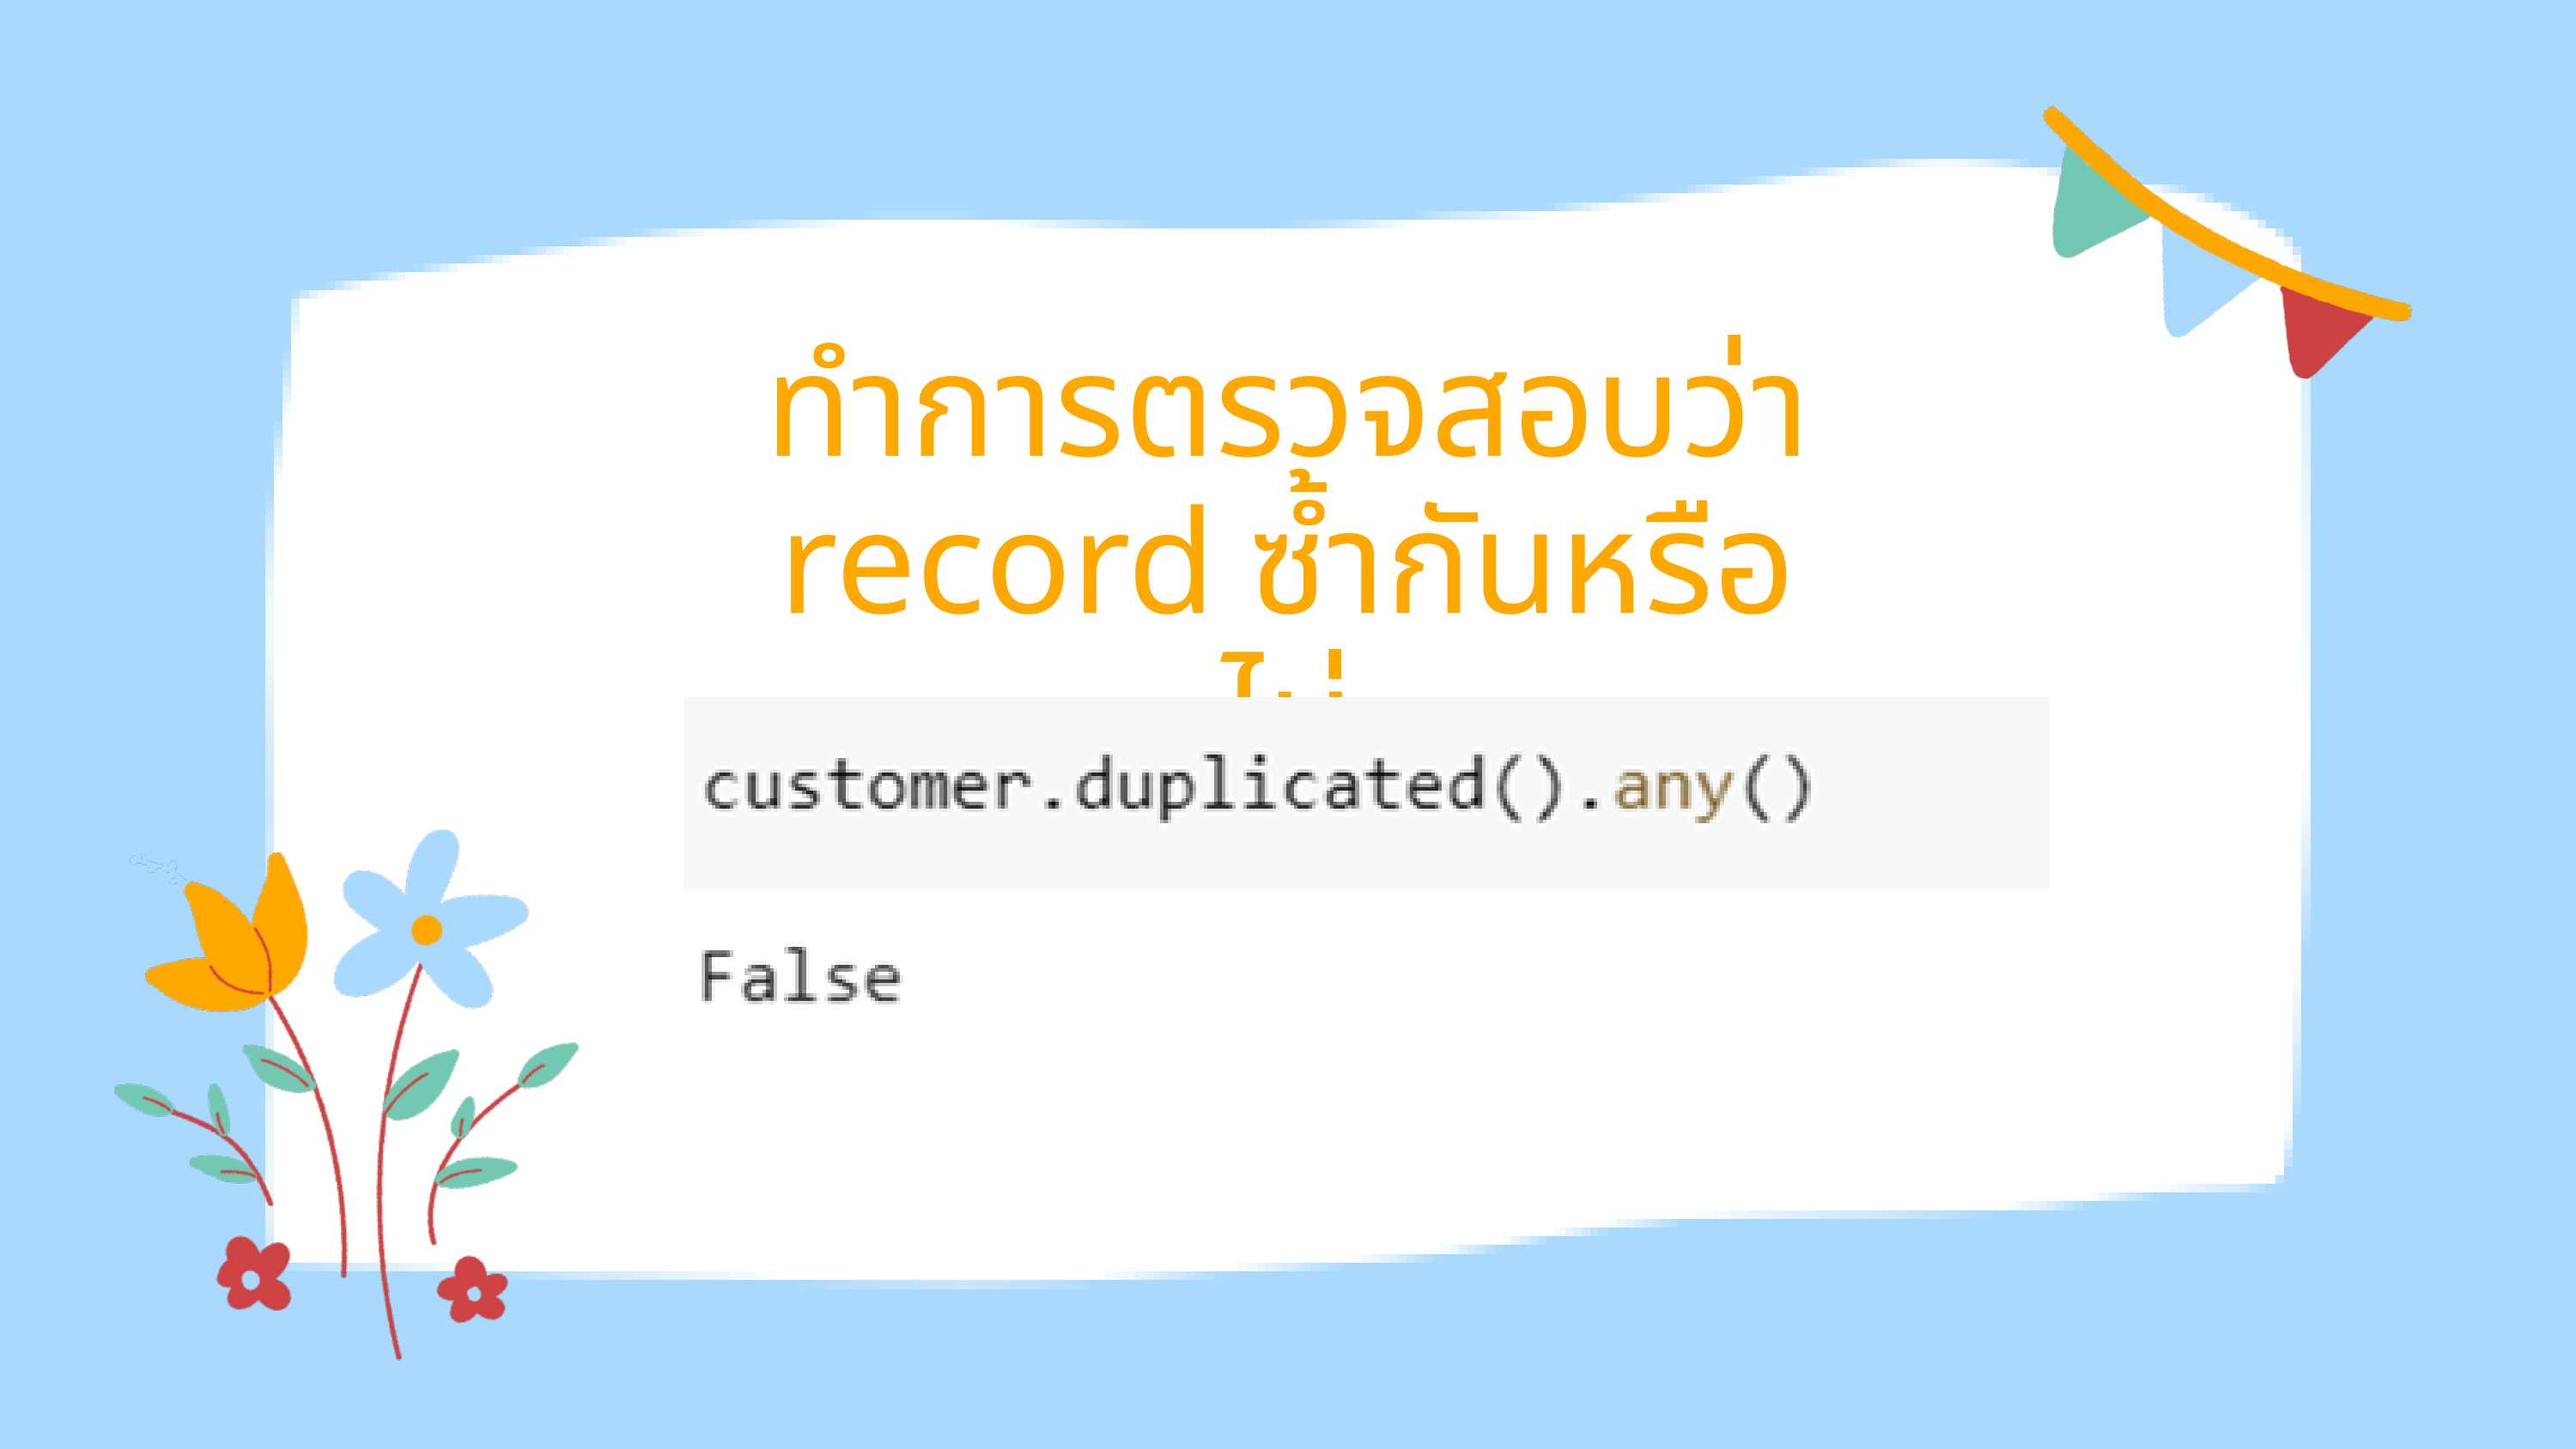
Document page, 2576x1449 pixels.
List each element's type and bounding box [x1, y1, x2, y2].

picture [114, 104, 2431, 1361]
